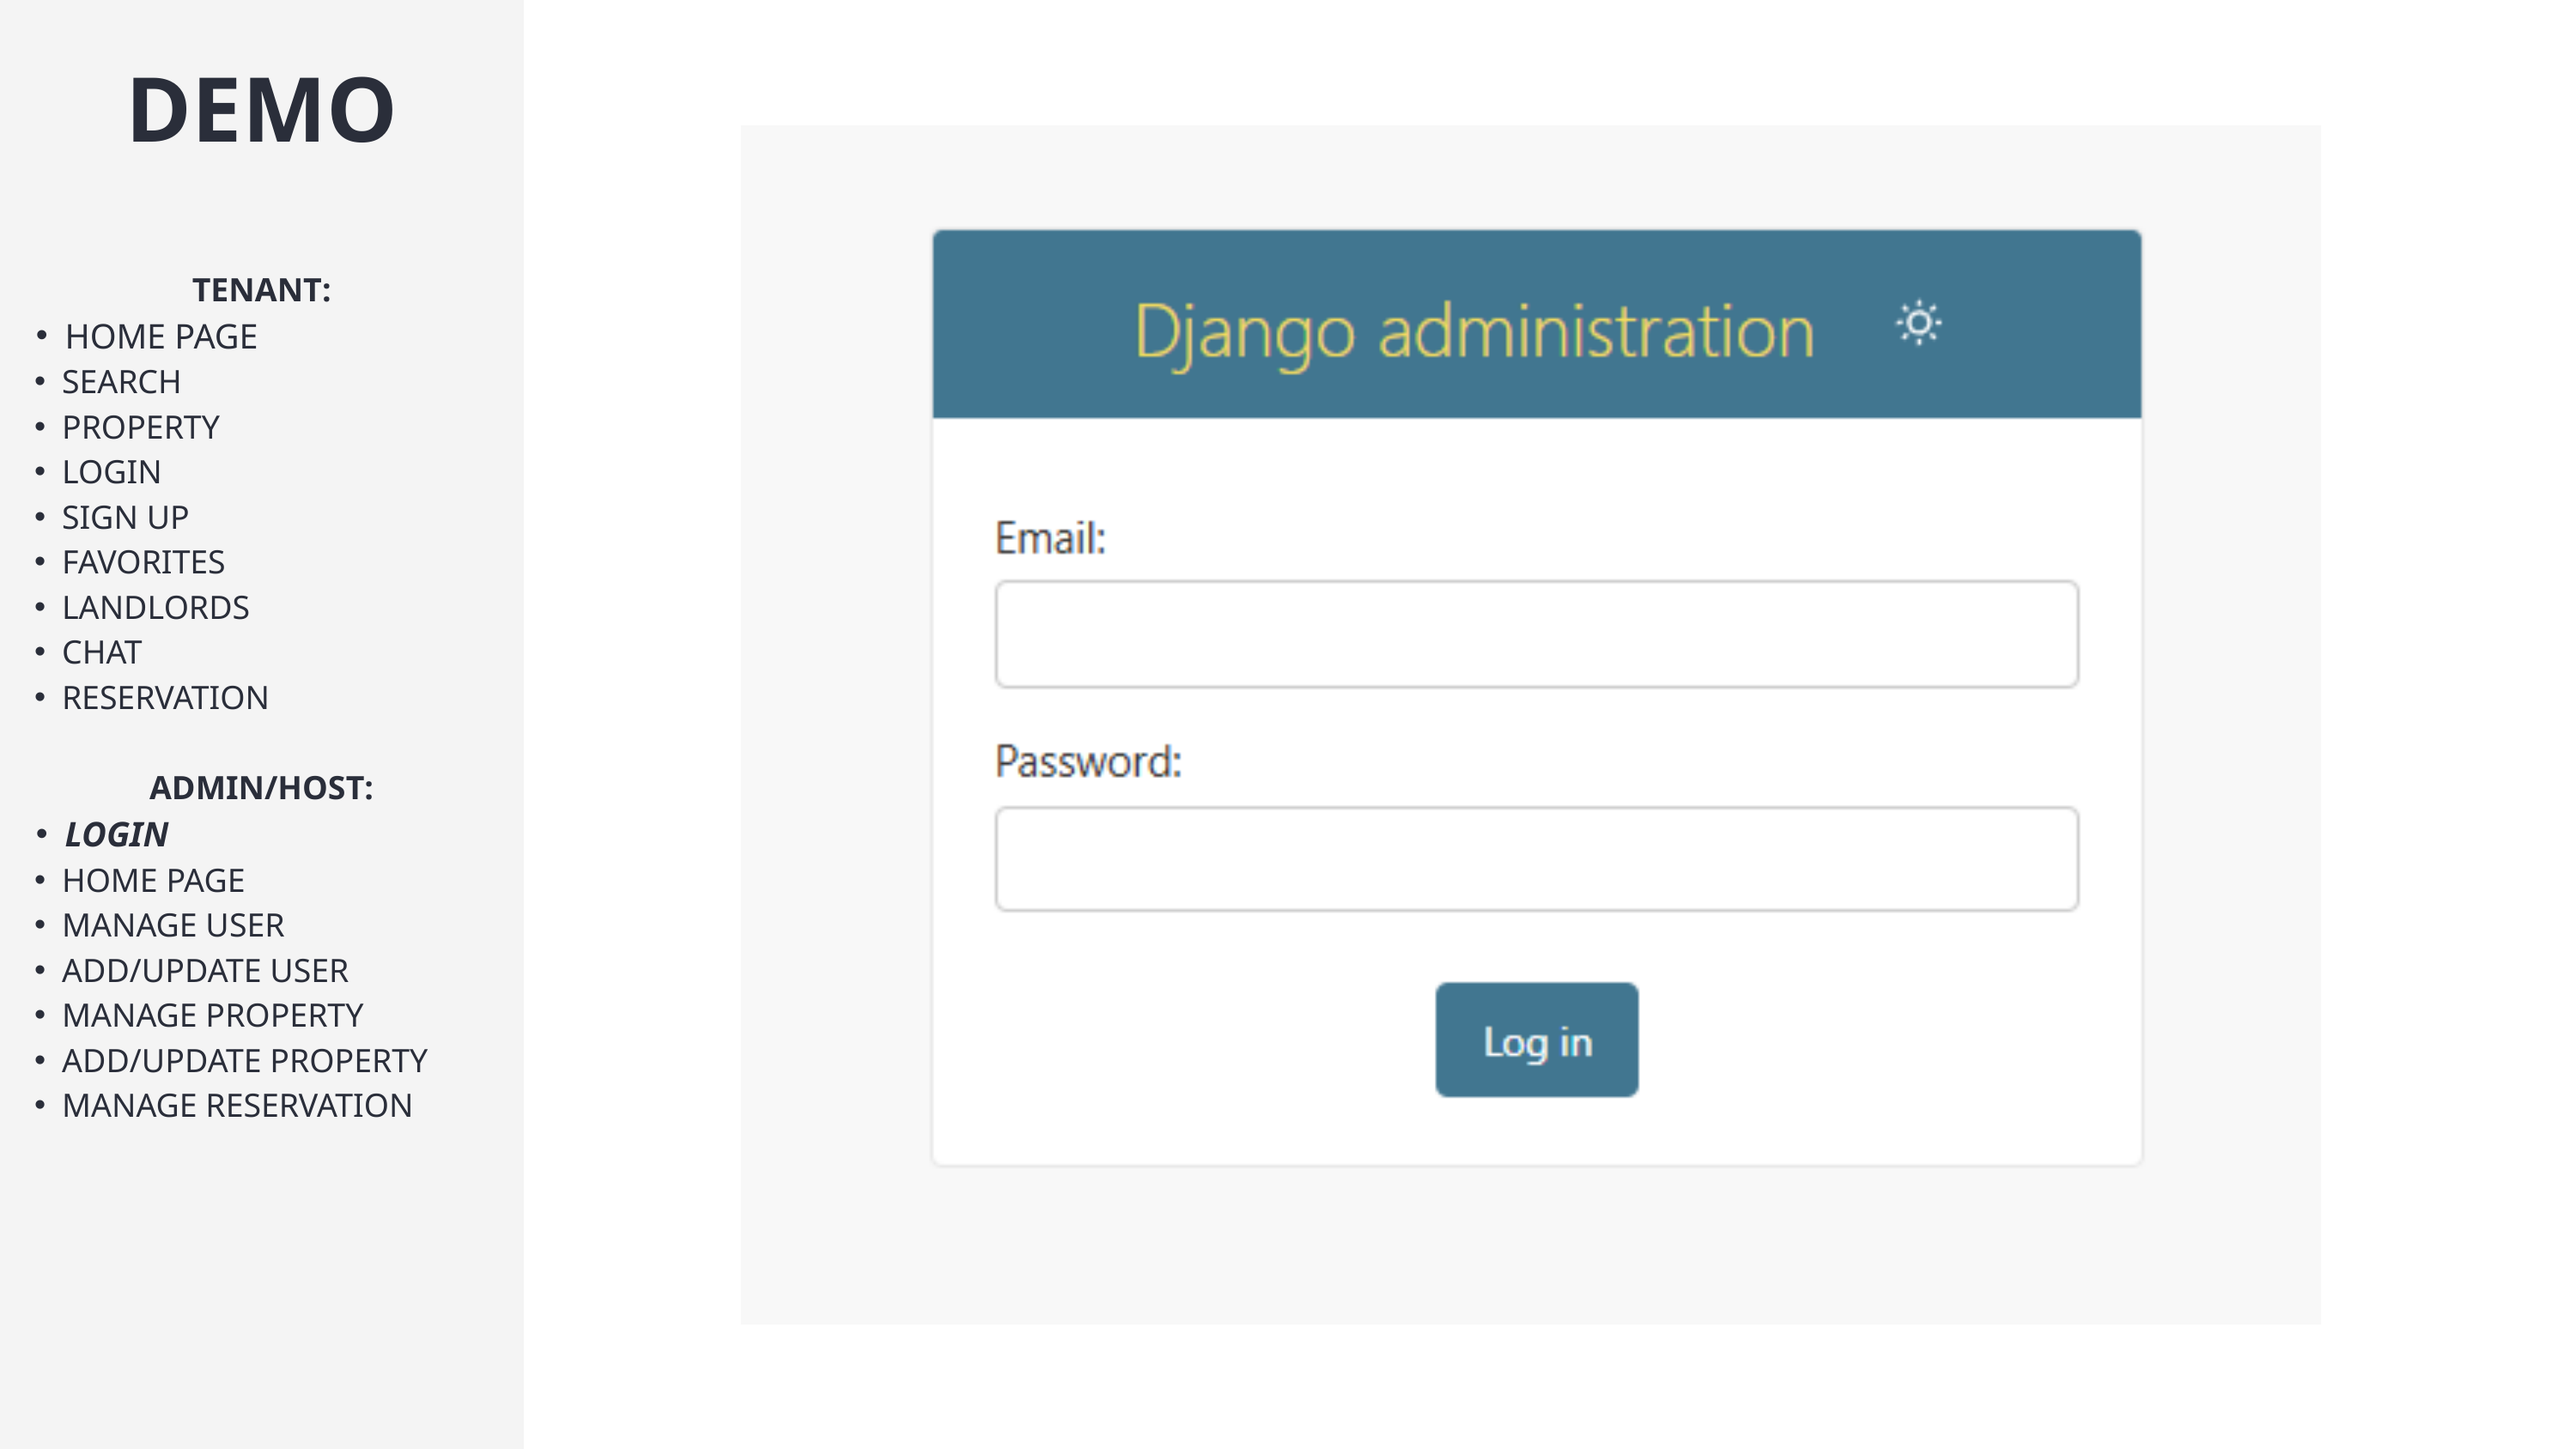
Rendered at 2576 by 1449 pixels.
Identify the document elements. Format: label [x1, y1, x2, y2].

text_box [0, 0, 524, 1449]
text_box [740, 125, 2322, 1325]
